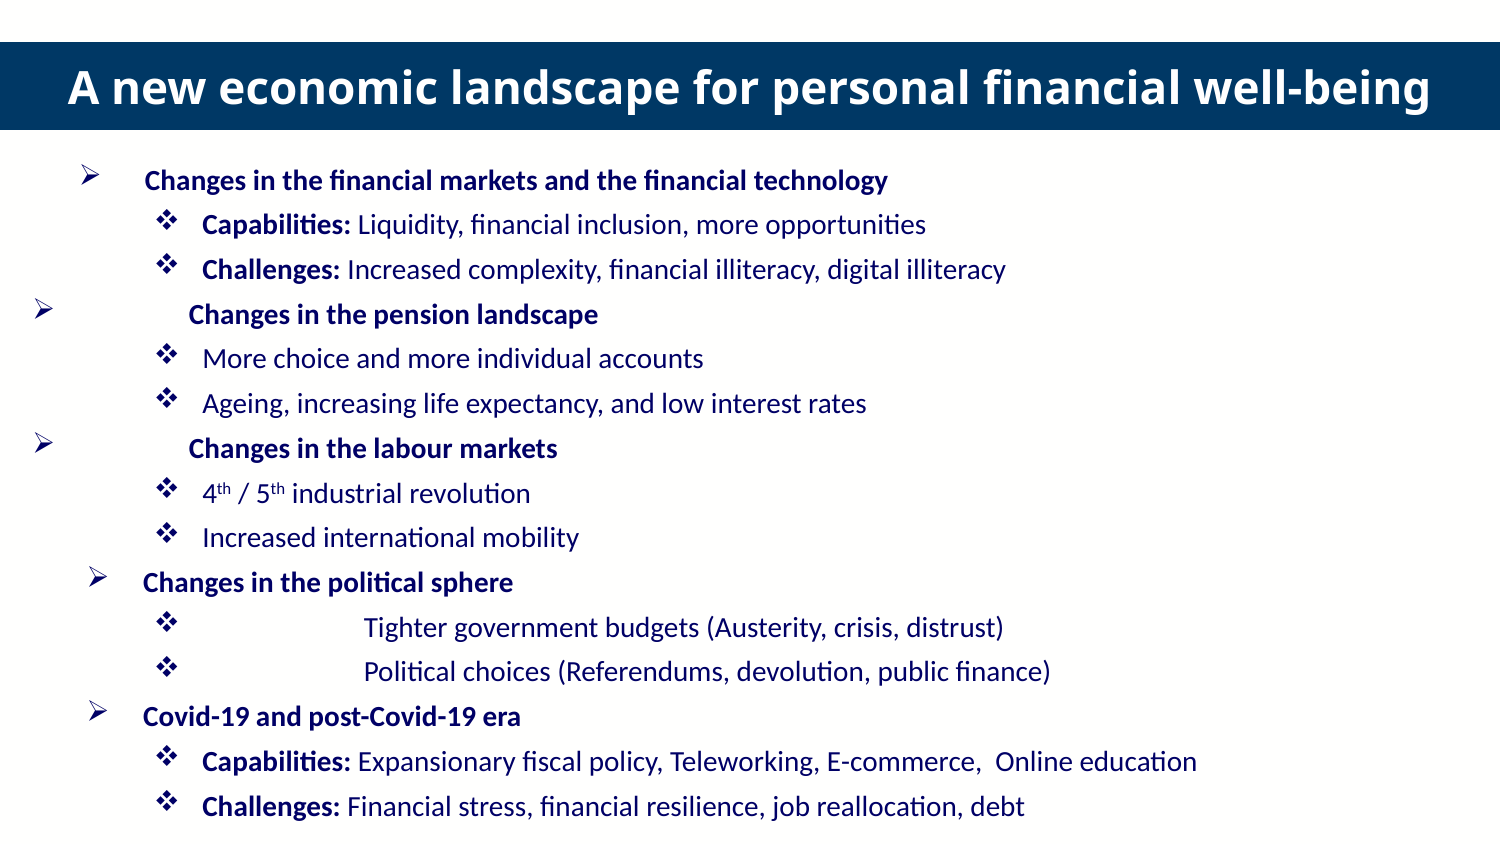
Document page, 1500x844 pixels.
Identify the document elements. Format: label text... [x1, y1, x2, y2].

text_box A new economic landscape for personal financial well-being [0, 42, 1500, 130]
list Changes in the financial markets and the financial technology Capabilities: Liquidity, financial inclusion, more opportunities Challenges: Increased complexity, financial illiteracy, digital illiteracy Changes in the pension landscape More choice and more individual accounts Ageing, increasing life expectancy, and low interest rates Changes in the labour markets 4th / 5th industrial revolution Increased international mobility Changes in the political sphere Tighter government budgets (Austerity, crisis, distrust) Political choices (Referendums, devolution, public finance) Covid-19 and post-Covid-19 era Capabilities: Expansionary fiscal policy, Teleworking, E-commerce, Online education Challenges: Financial stress, financial resilience, job reallocation, debt [17, 150, 1459, 844]
